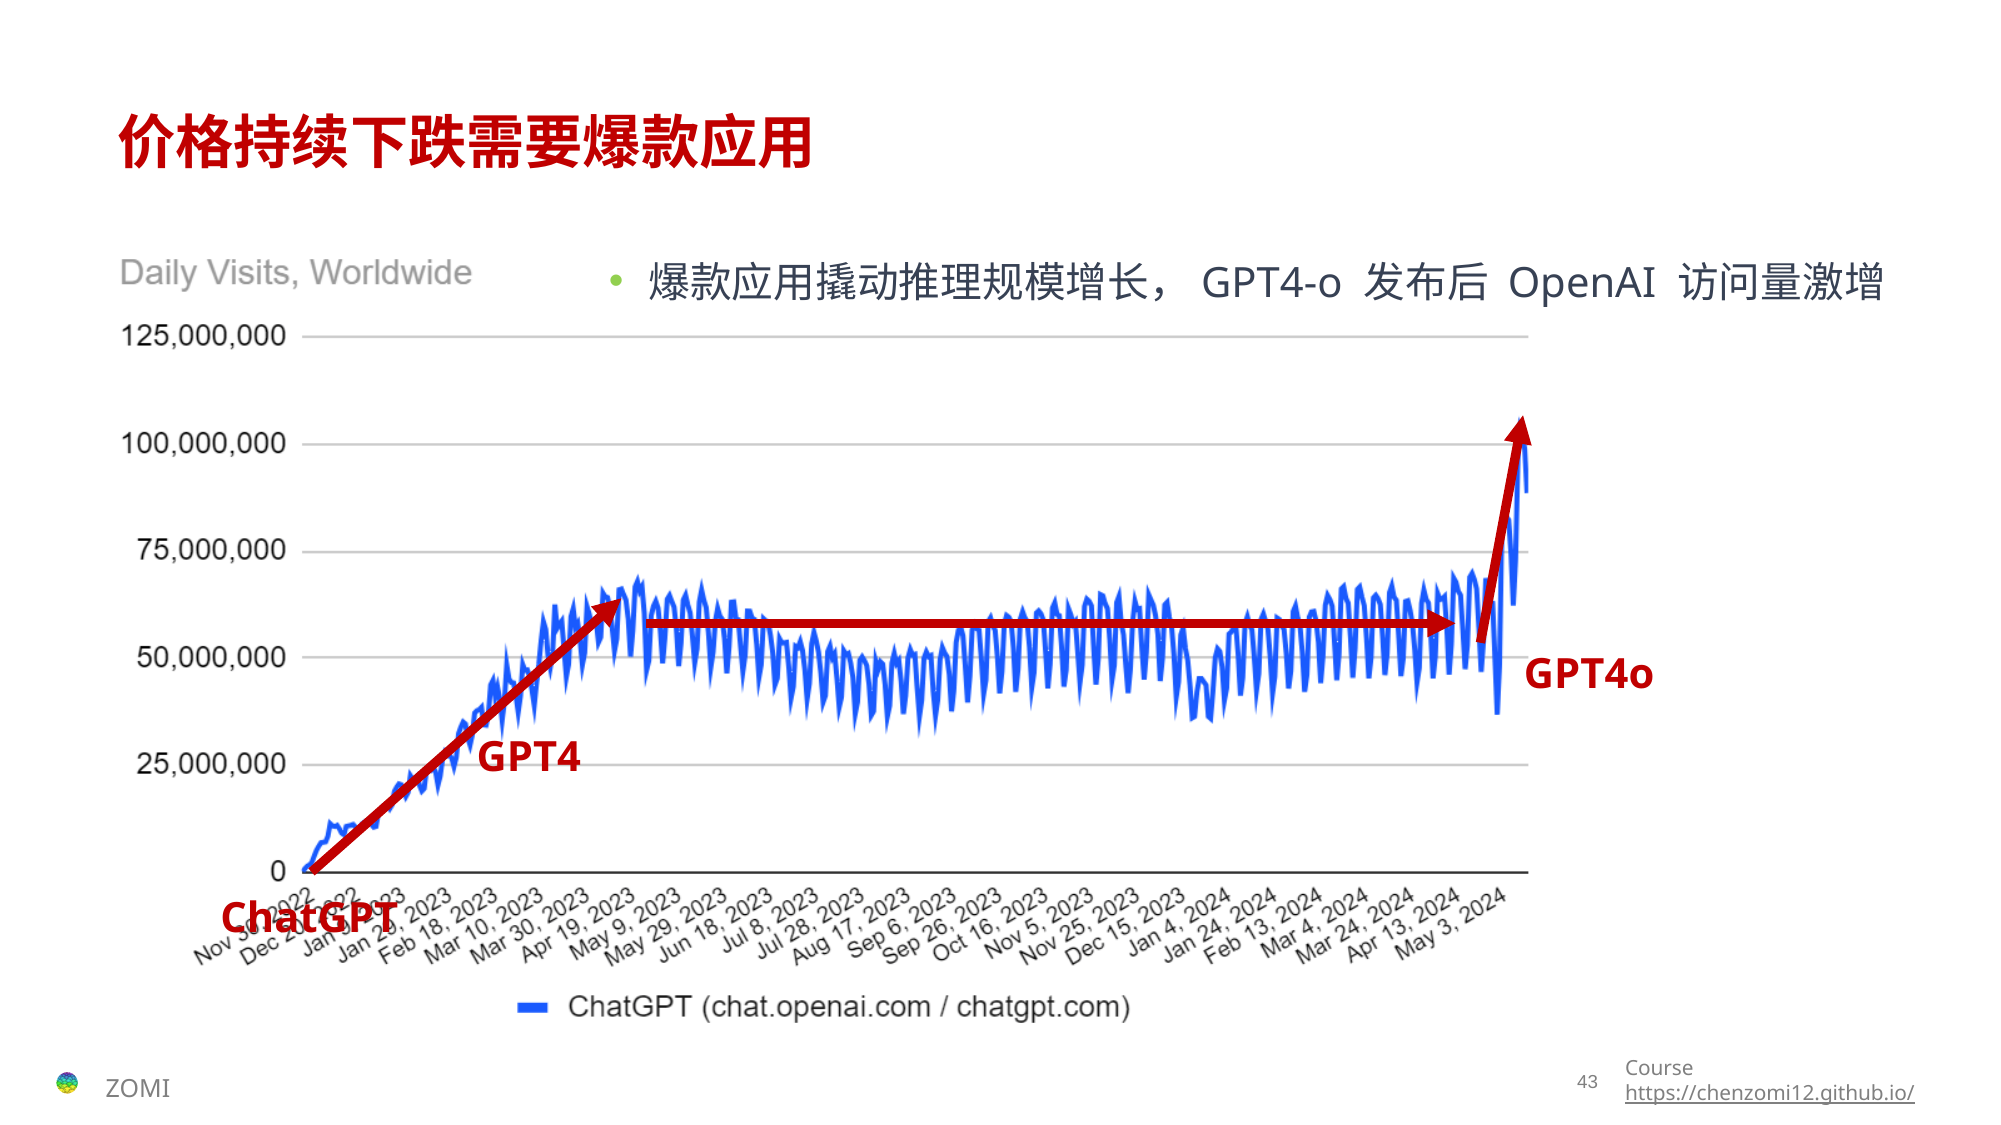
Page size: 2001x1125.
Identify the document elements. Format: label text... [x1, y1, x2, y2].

picture [101, 237, 1562, 1048]
list 爆款应用撬动推理规模增长，GPT4-o 发布后 OpenAI 访问量激增 [499, 223, 1901, 320]
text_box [311, 598, 622, 873]
picture [57, 1073, 77, 1093]
text_box GPT4o [1566, 614, 1707, 703]
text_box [1480, 415, 1524, 643]
title 价格持续下跌需要爆款应用 [102, 91, 1901, 189]
